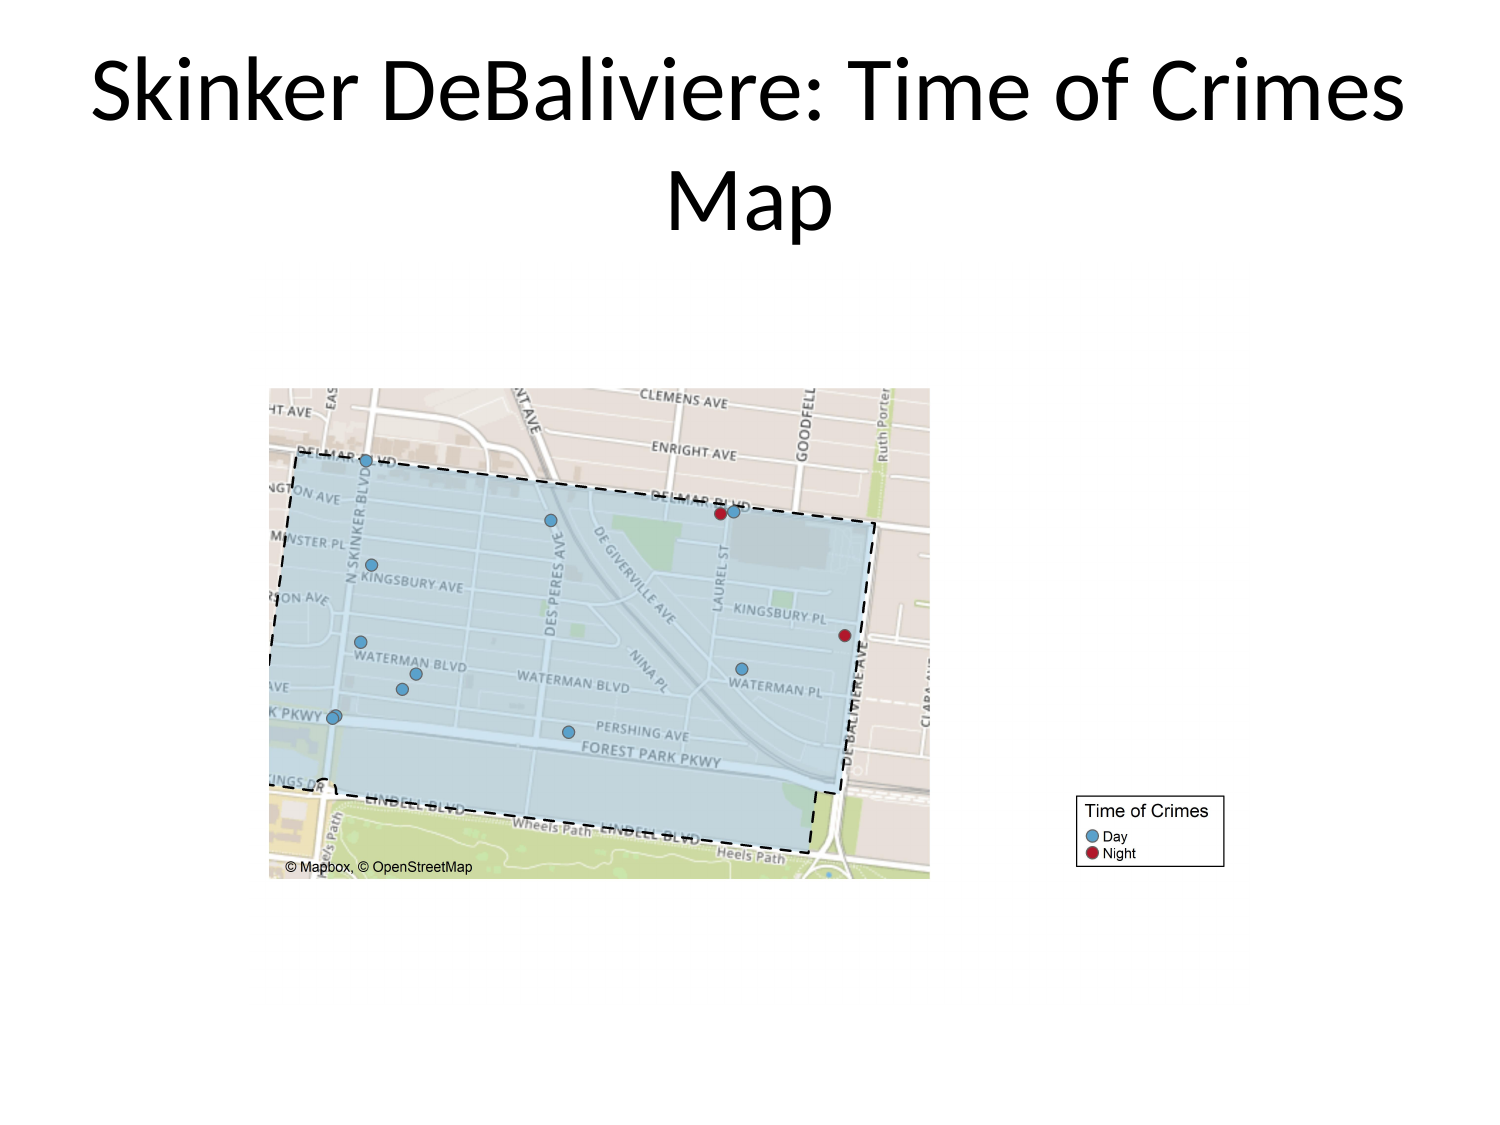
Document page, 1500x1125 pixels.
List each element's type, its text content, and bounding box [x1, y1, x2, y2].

picture [249, 262, 1251, 1005]
title Skinker DeBaliviere: Time of Crimes Map [75, 45, 1425, 233]
